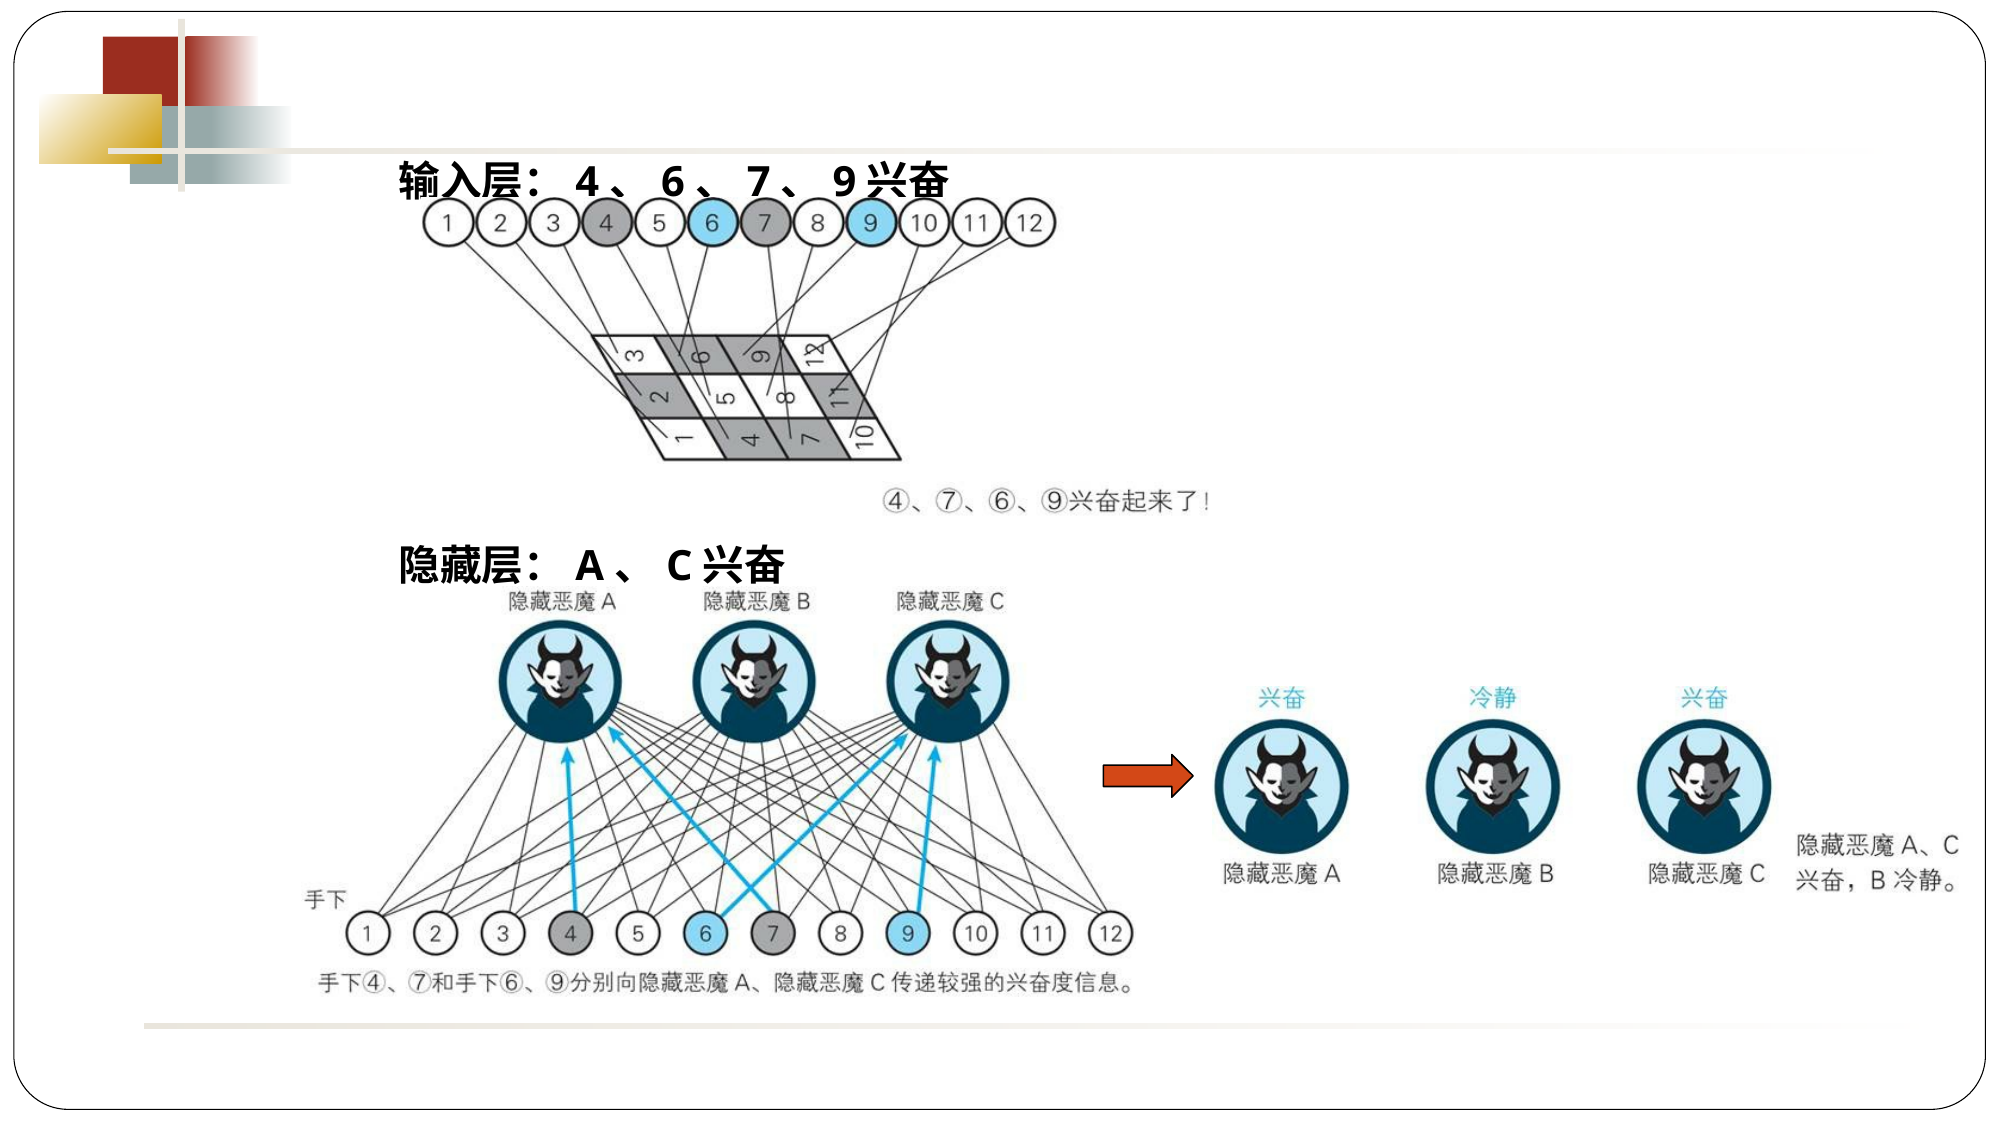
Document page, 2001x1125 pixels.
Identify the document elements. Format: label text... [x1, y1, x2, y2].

picture [421, 197, 1214, 523]
picture [300, 585, 1137, 998]
text_box [1141, 754, 1194, 798]
picture [1212, 686, 1963, 897]
text_box 输入层：4、6、7、9兴奋 隐藏层：A、C兴奋 [340, 137, 1660, 812]
